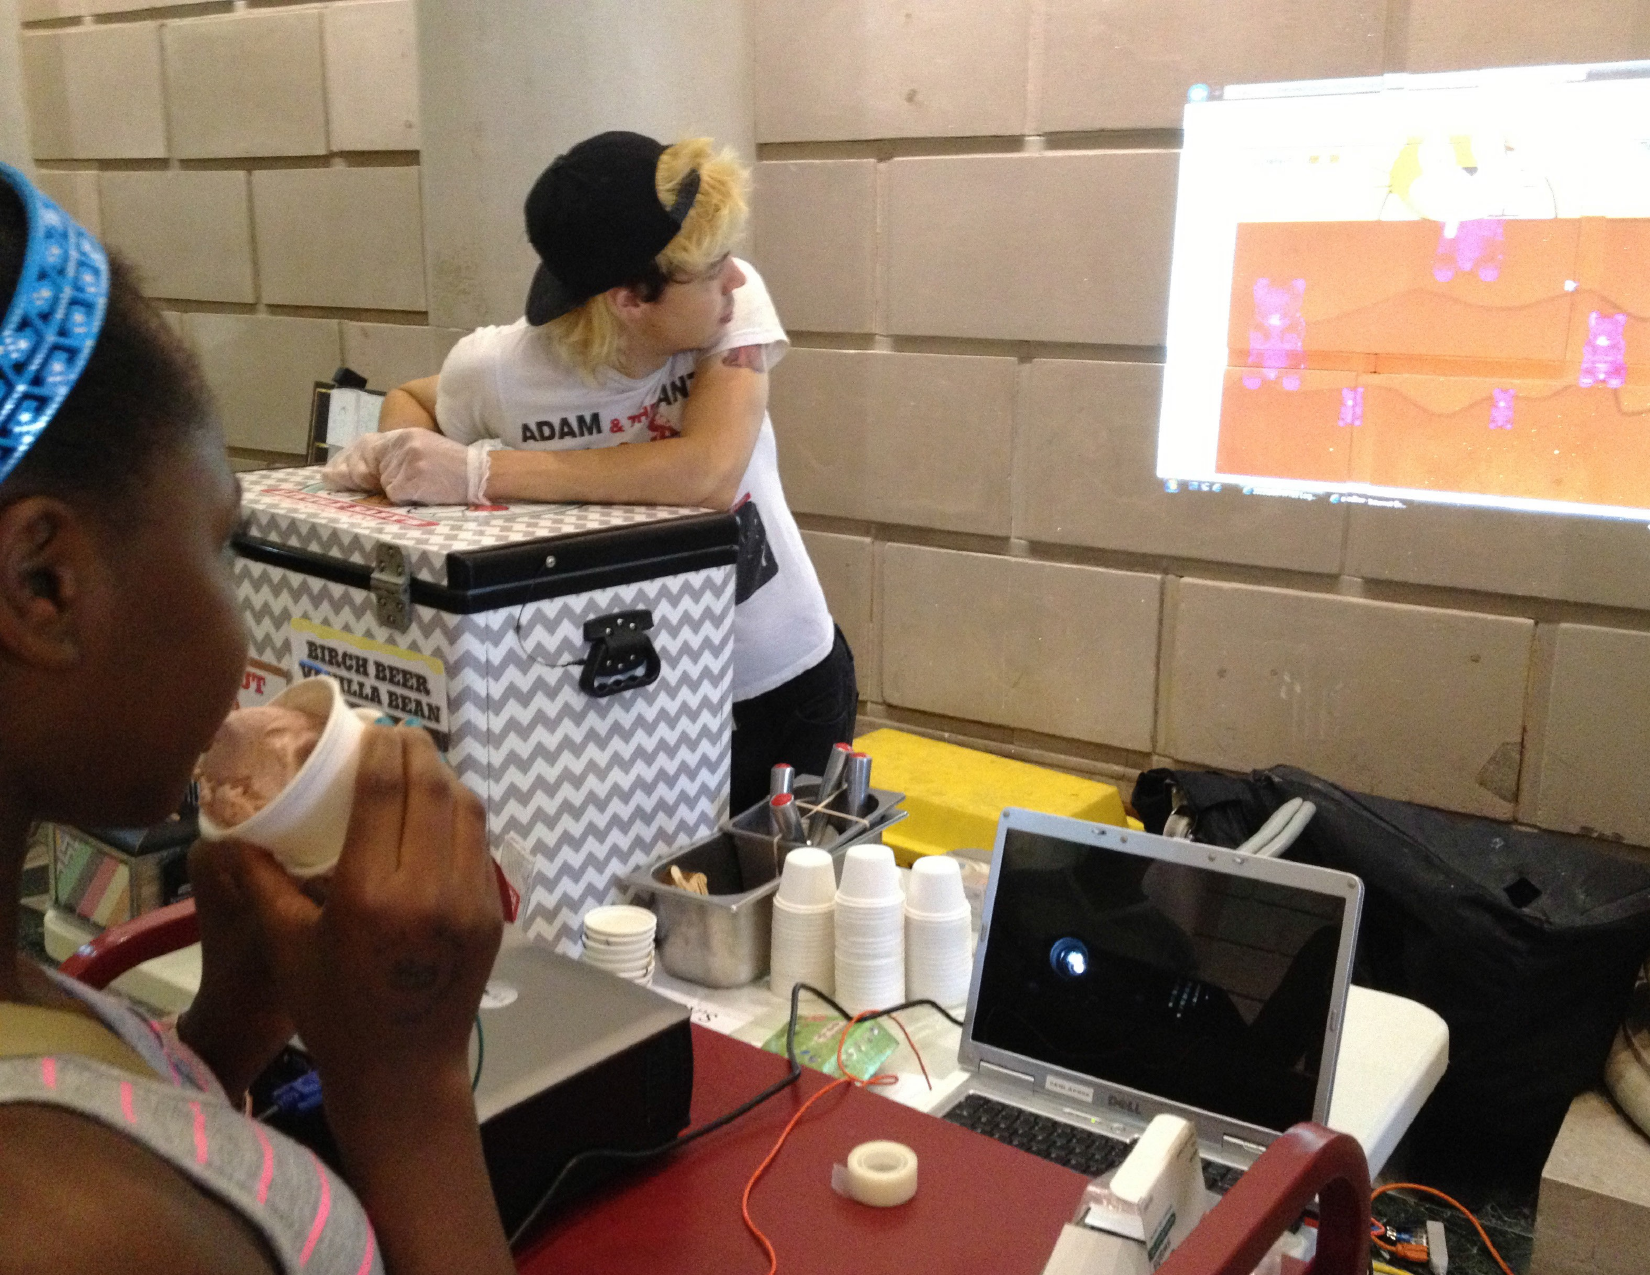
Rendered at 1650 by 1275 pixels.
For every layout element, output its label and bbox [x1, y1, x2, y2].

text_box [0, 0, 1650, 1275]
